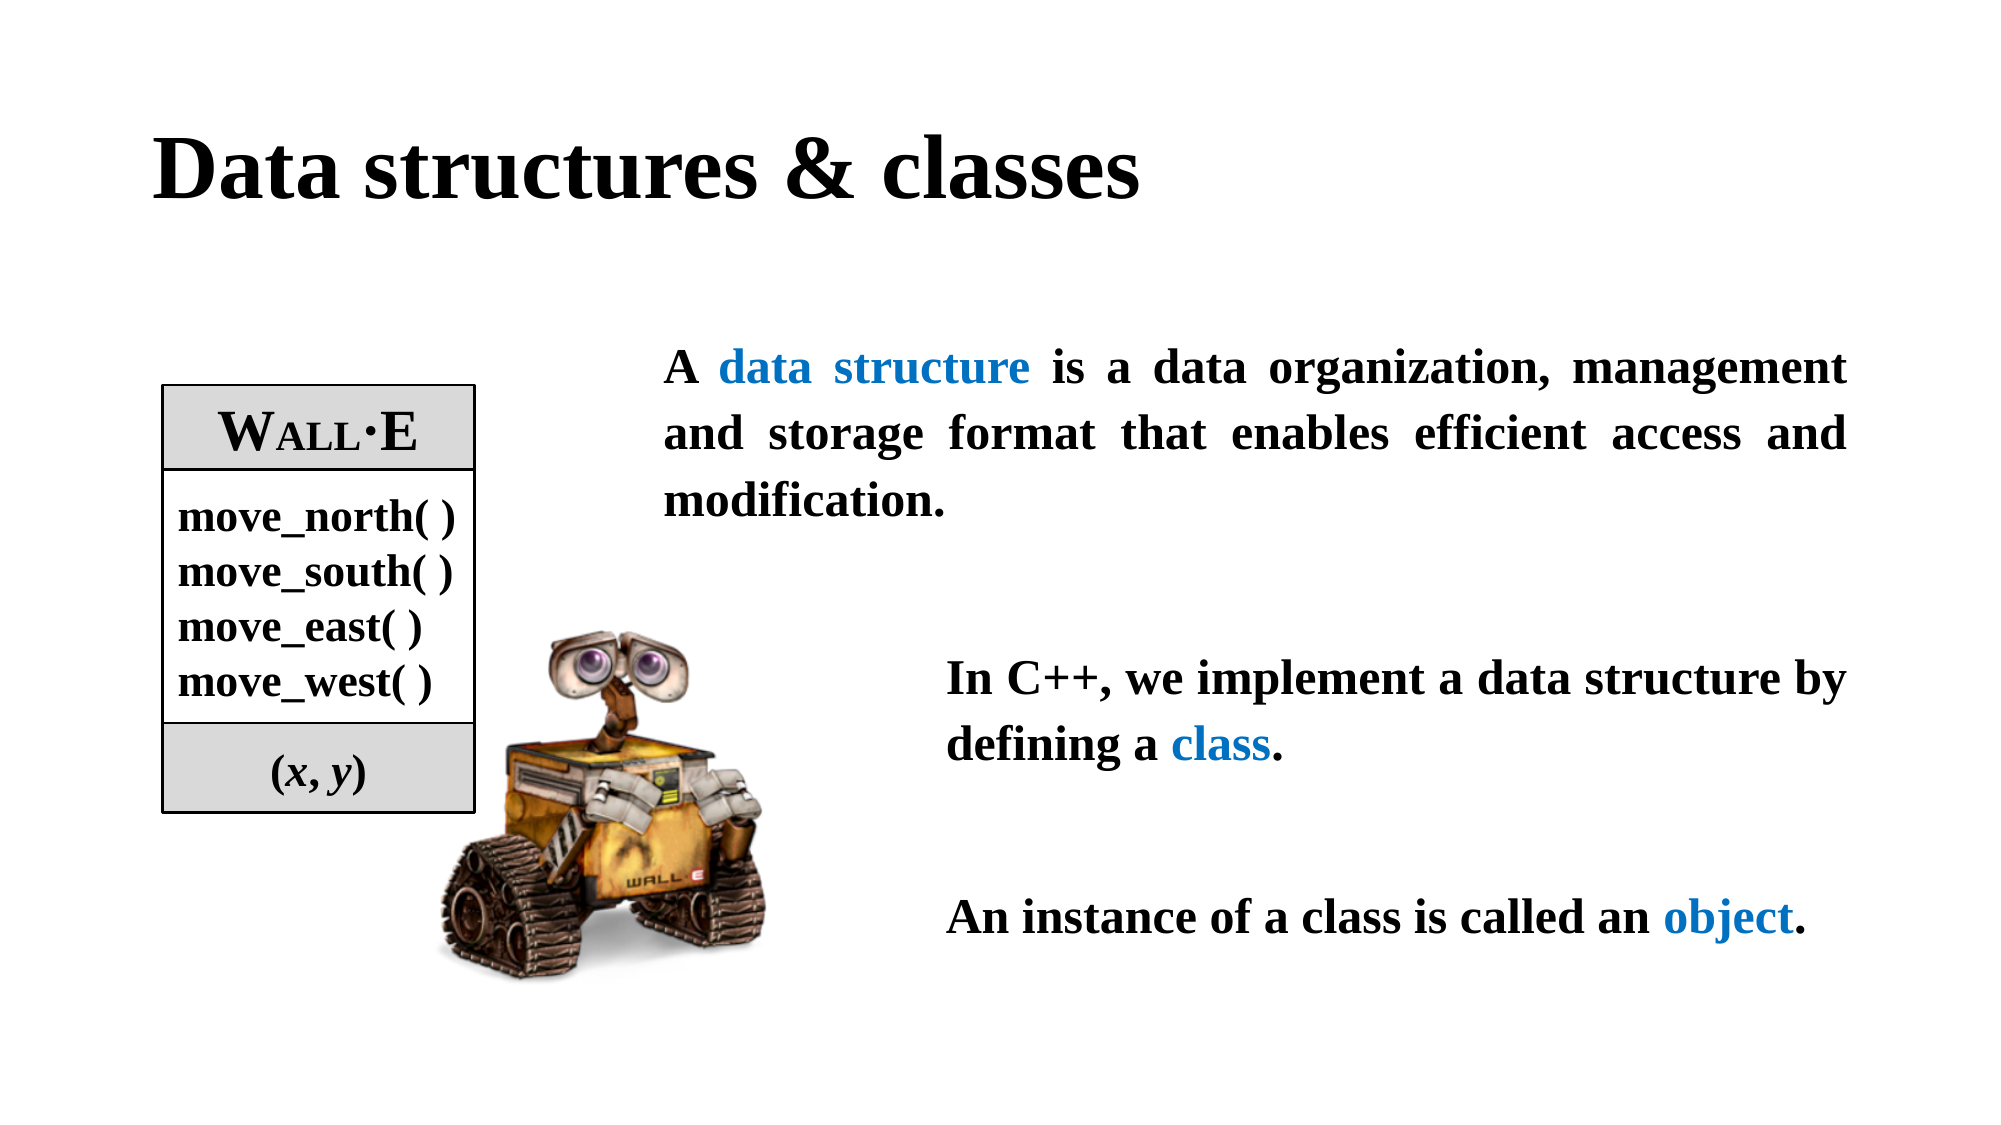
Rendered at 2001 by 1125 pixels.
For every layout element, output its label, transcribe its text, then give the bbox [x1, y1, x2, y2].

text_box In C++, we implement a data structure by defining a class. [931, 630, 1863, 779]
text_box A data structure is a data organization, management and storage format that enables efficient access and modification. [648, 319, 1863, 534]
picture [428, 629, 783, 985]
text_box An instance of a class is called an object. [931, 845, 1863, 951]
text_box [162, 384, 475, 813]
title Data structures & classes [137, 59, 1863, 278]
